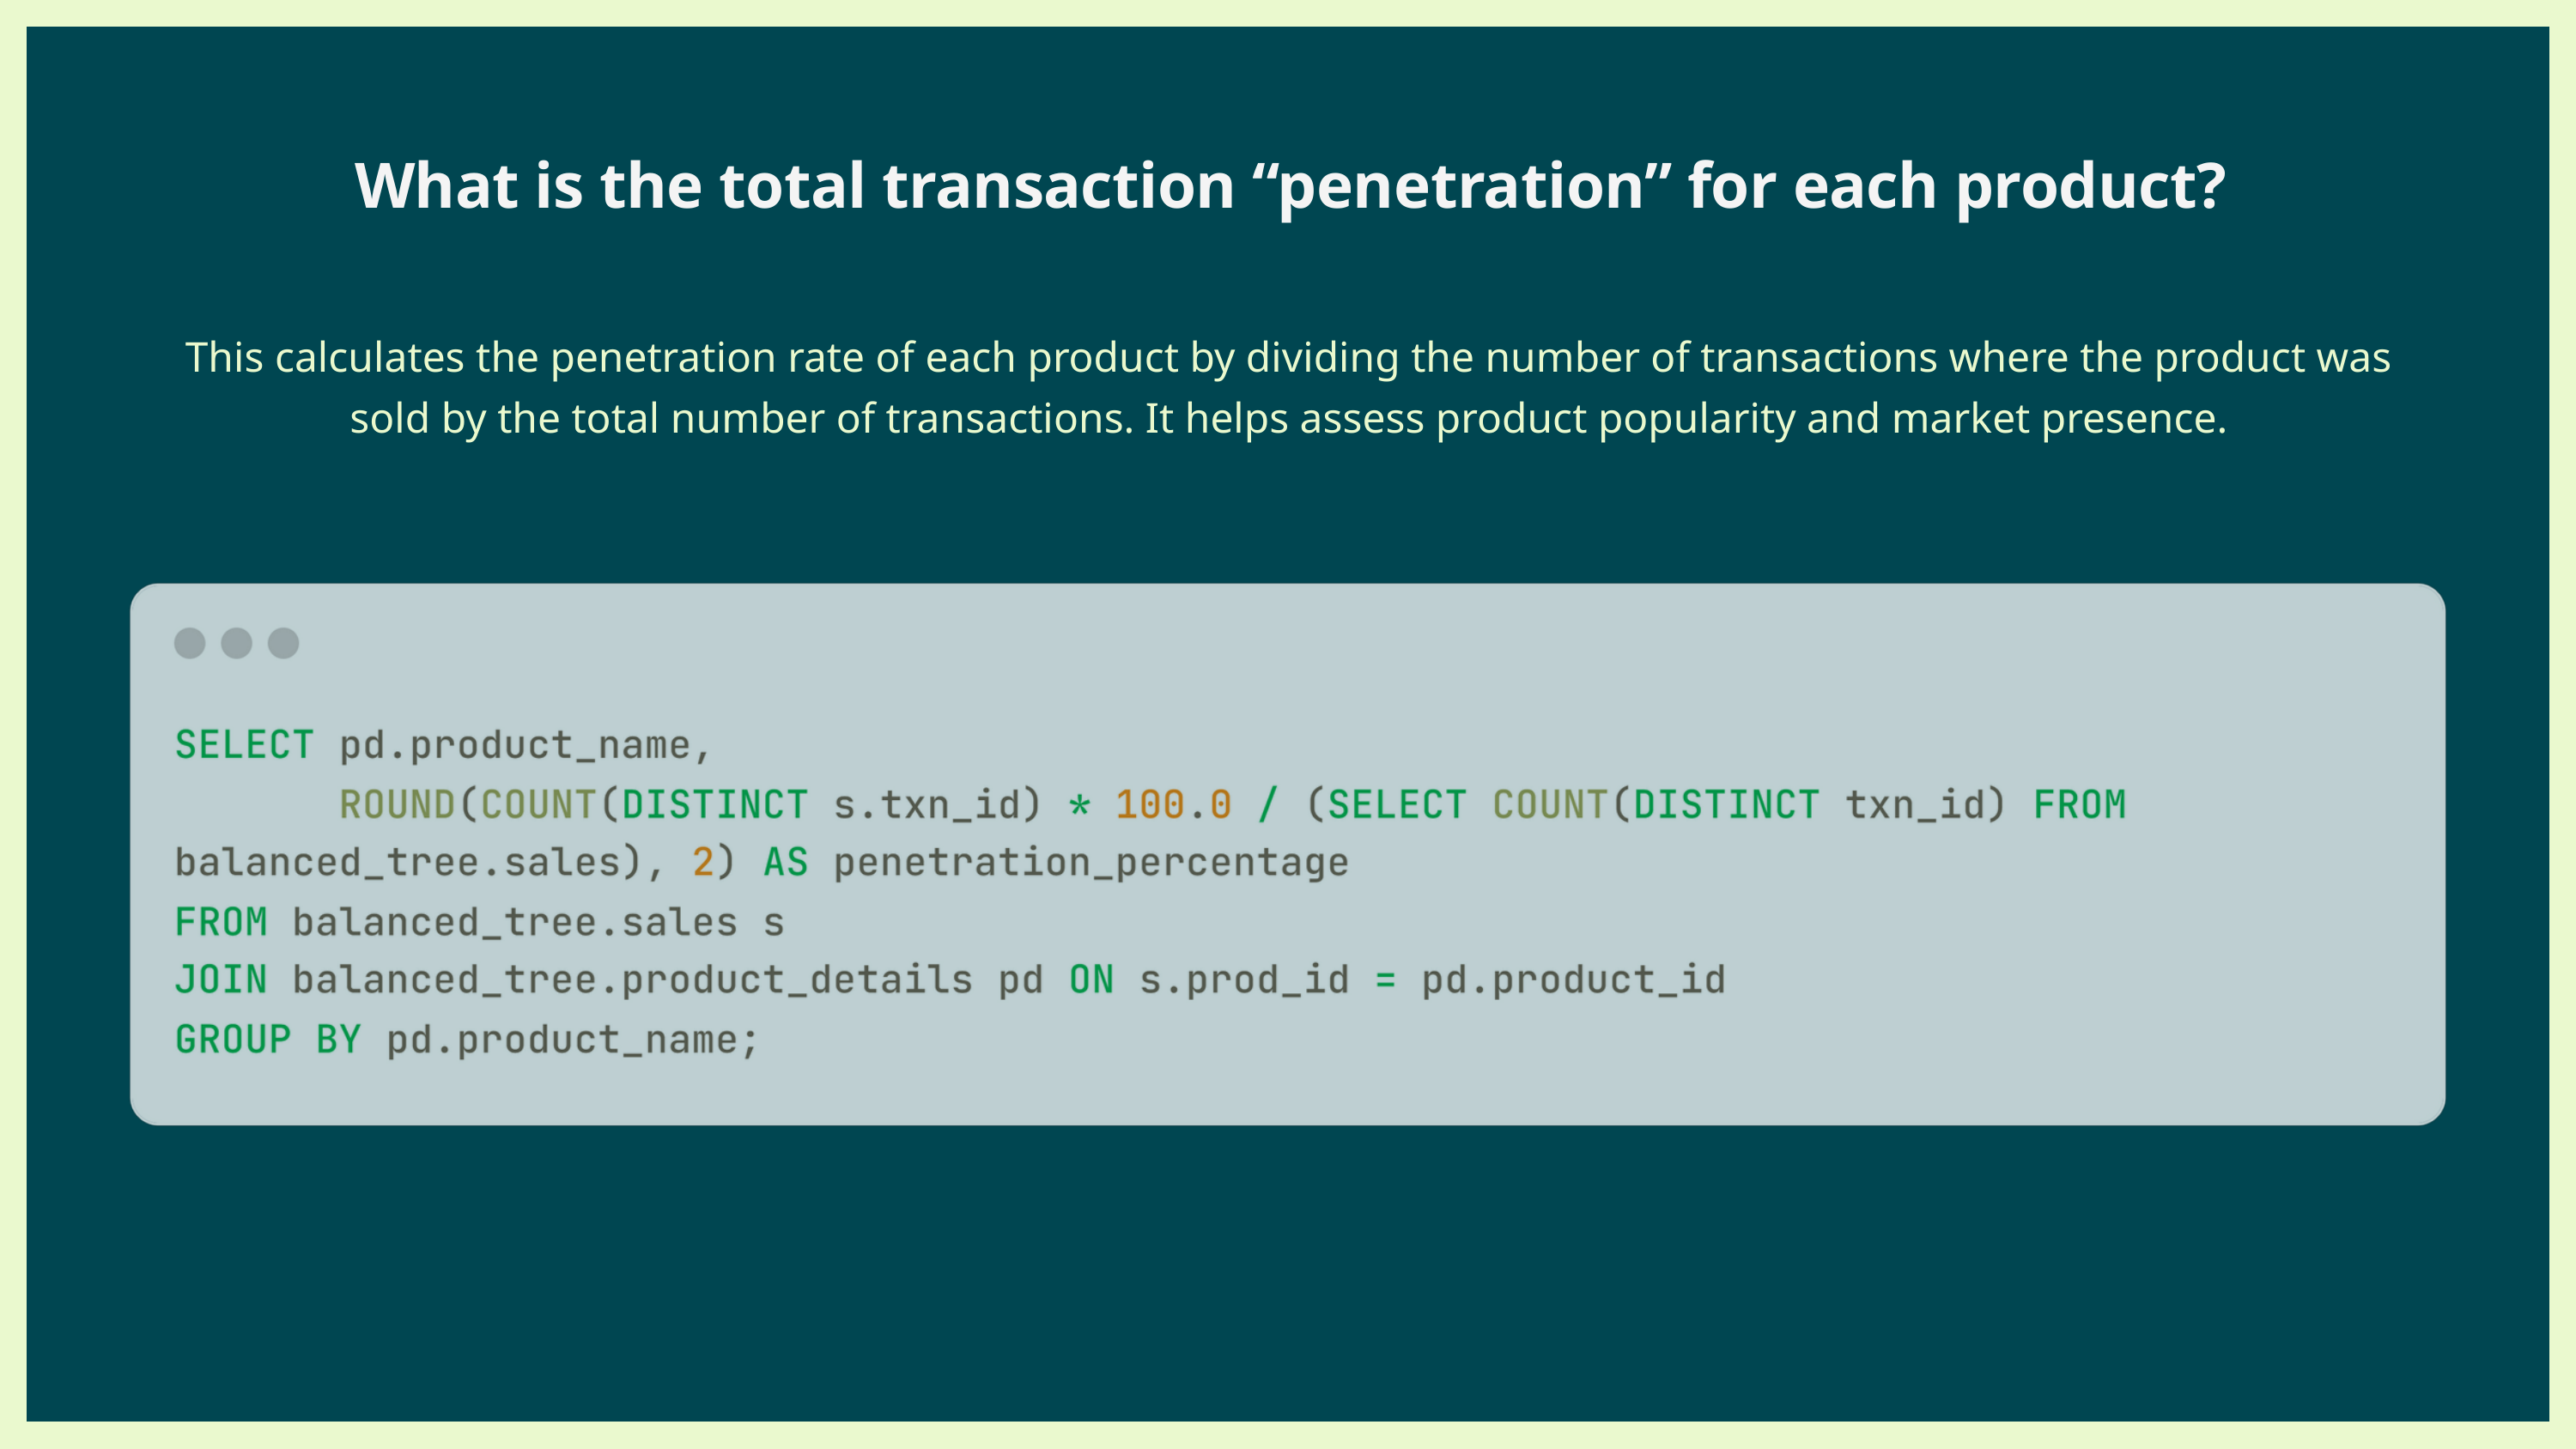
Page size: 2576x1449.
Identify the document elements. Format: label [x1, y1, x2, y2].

text_box [0, 0, 2576, 1449]
